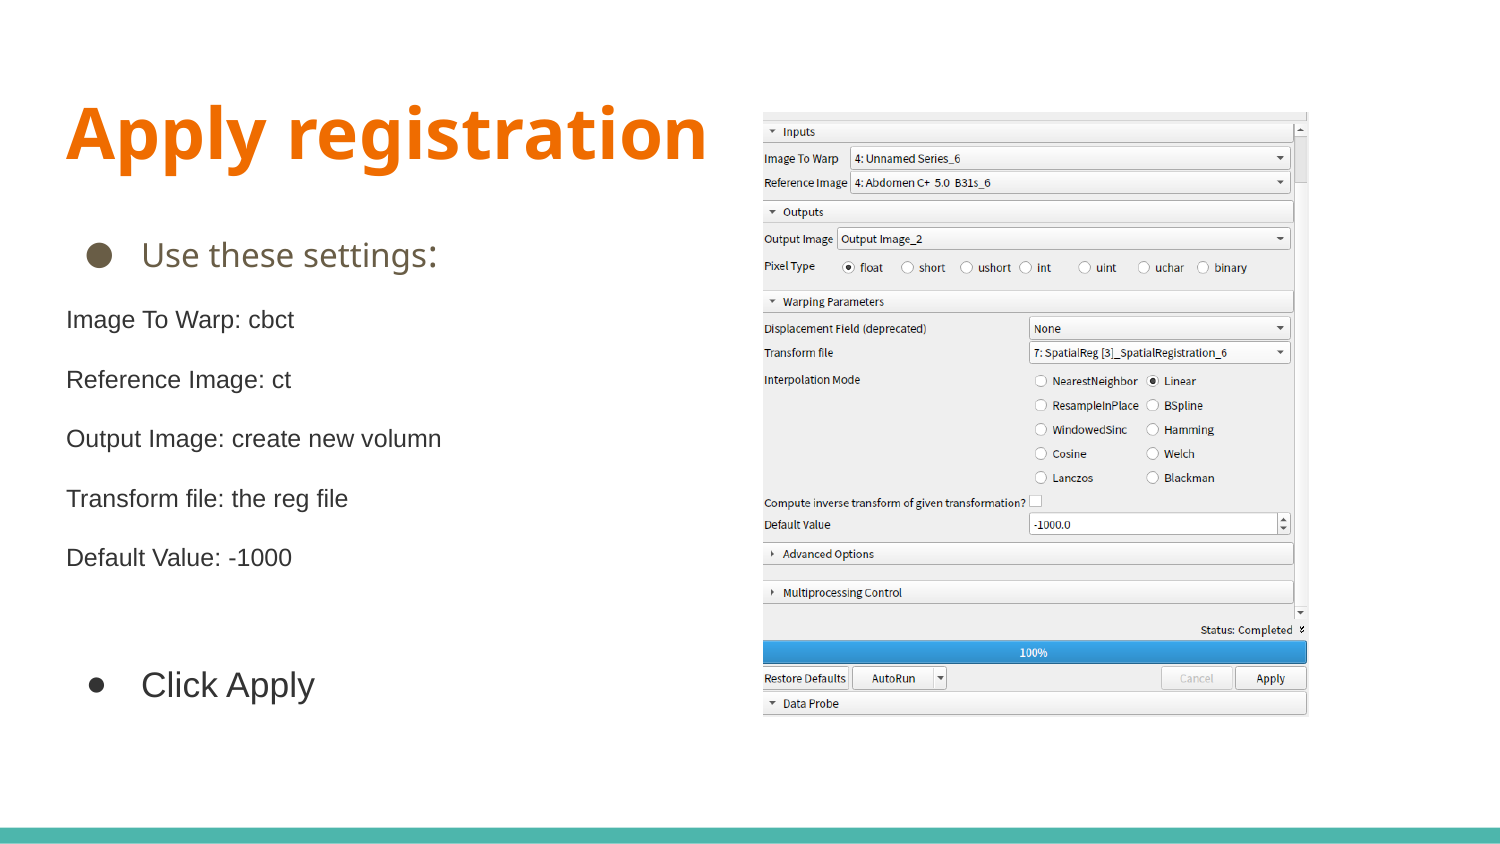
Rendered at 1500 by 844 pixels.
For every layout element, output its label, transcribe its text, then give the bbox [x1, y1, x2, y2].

picture [762, 111, 1309, 717]
title Apply registration [51, 72, 1449, 189]
list Use these settings: Image To Warp: cbct Reference Image: ct Output Image: create new volumn Transform file: the reg file Default Value: -1000 Click Apply [51, 207, 520, 750]
